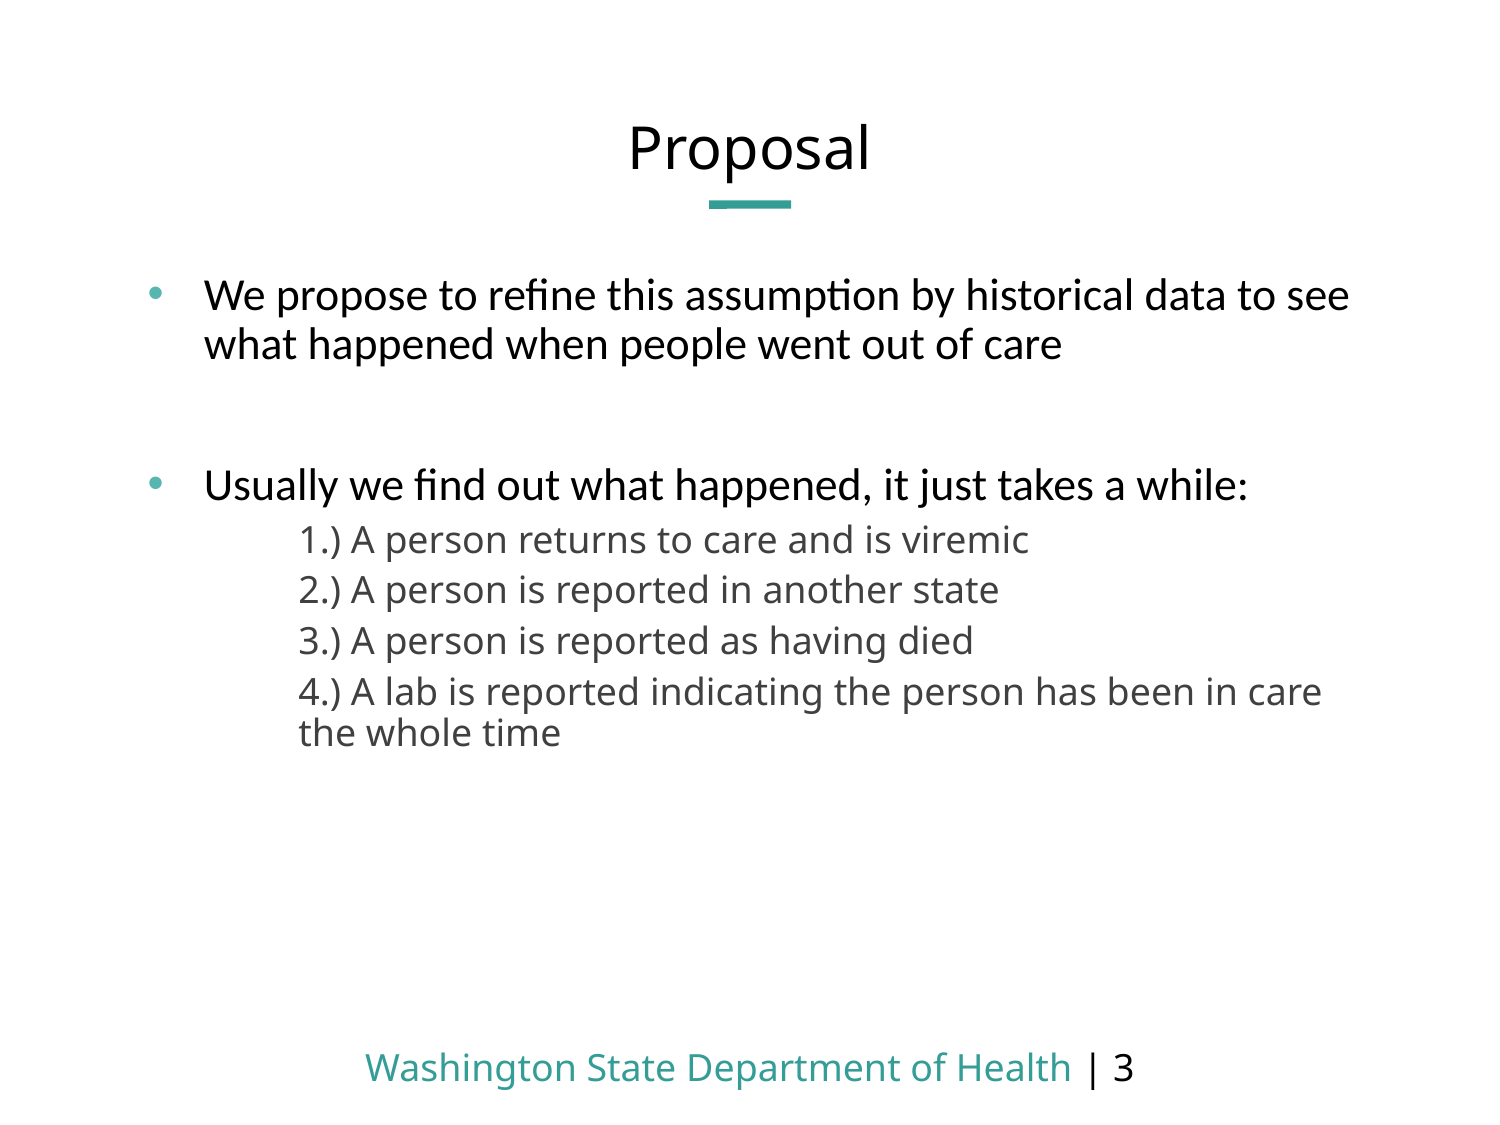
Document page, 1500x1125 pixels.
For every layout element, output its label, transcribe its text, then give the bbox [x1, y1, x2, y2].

list We propose to refine this assumption by historical data to see what happened when people went out of care Usually we find out what happened, it just takes a while: 1.) A person returns to care and is viremic 2.) A person is reported in another state 3.) A person is reported as having died 4.) A lab is reported indicating the person has been in care the whole time [132, 263, 1372, 1029]
title Proposal [0, 110, 1500, 190]
